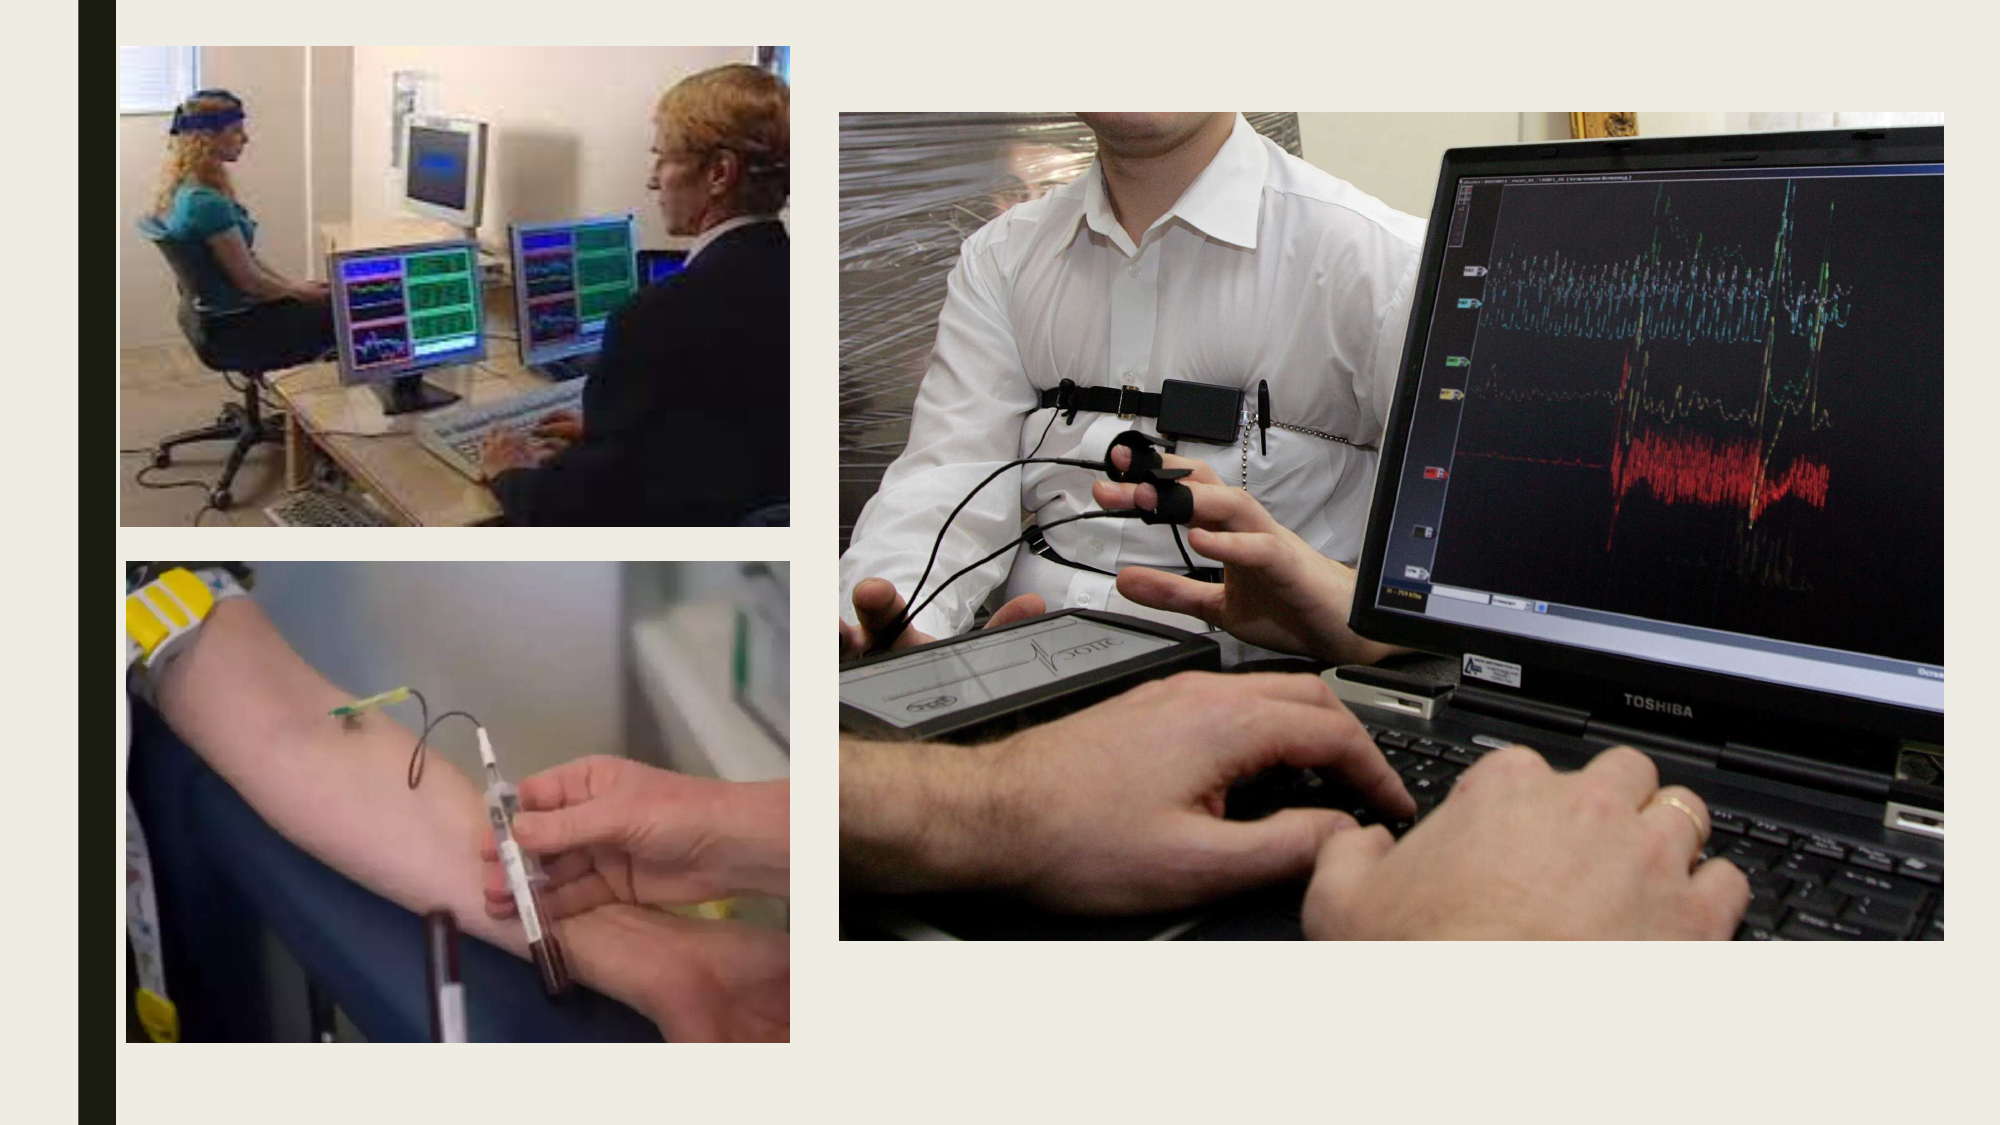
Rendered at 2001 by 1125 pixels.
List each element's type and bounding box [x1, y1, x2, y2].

picture [119, 46, 790, 527]
list [126, 561, 790, 1043]
picture [839, 112, 1944, 941]
